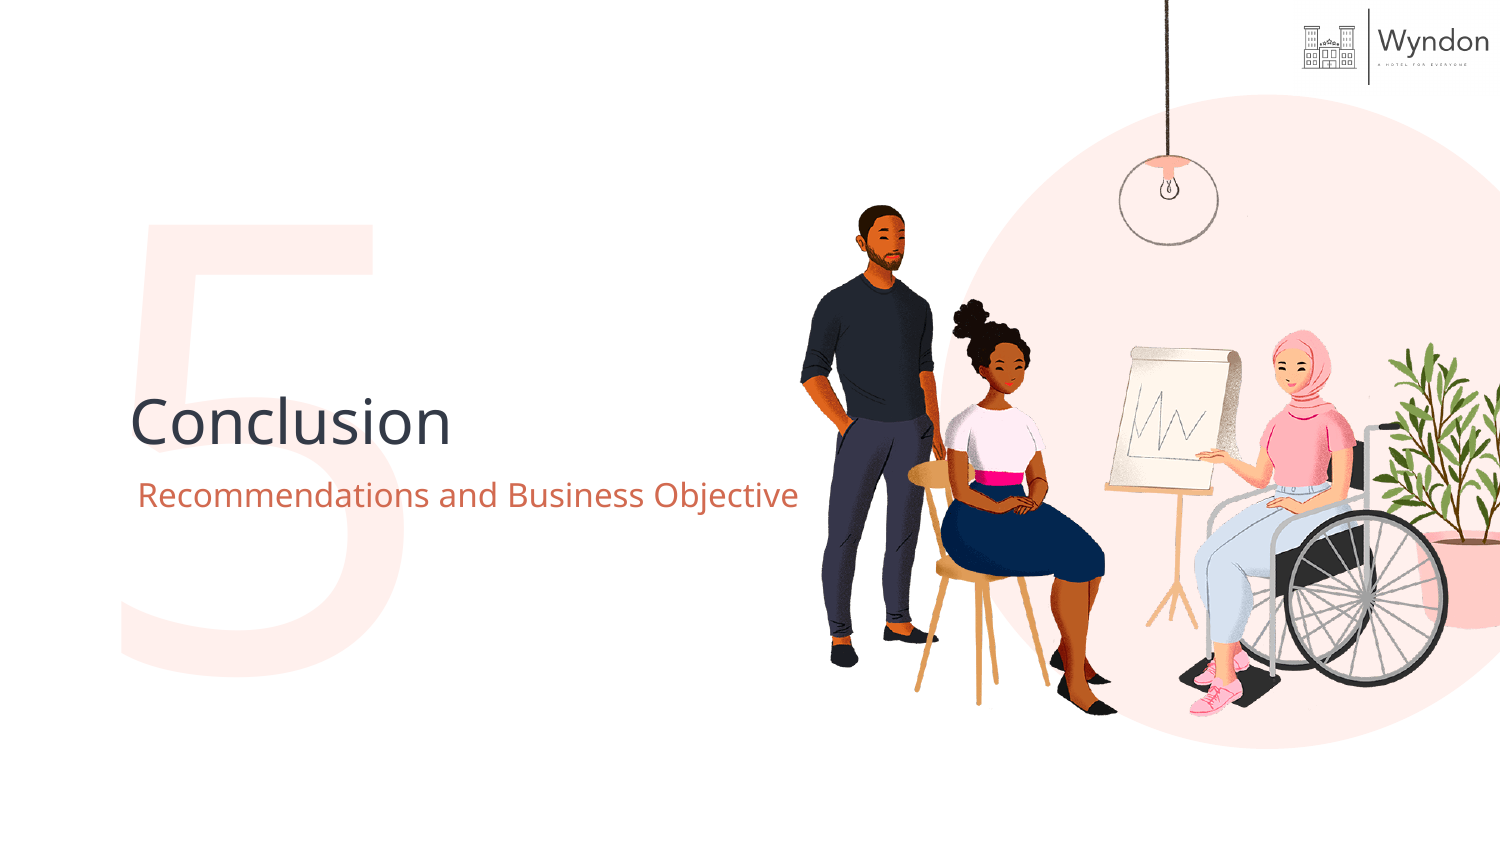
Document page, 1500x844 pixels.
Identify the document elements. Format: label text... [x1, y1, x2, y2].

title Conclusion [129, 386, 818, 458]
picture [799, 0, 1500, 717]
subtitle Recommendations and Business Objective [137, 468, 826, 514]
text_box 5 [82, 0, 476, 844]
